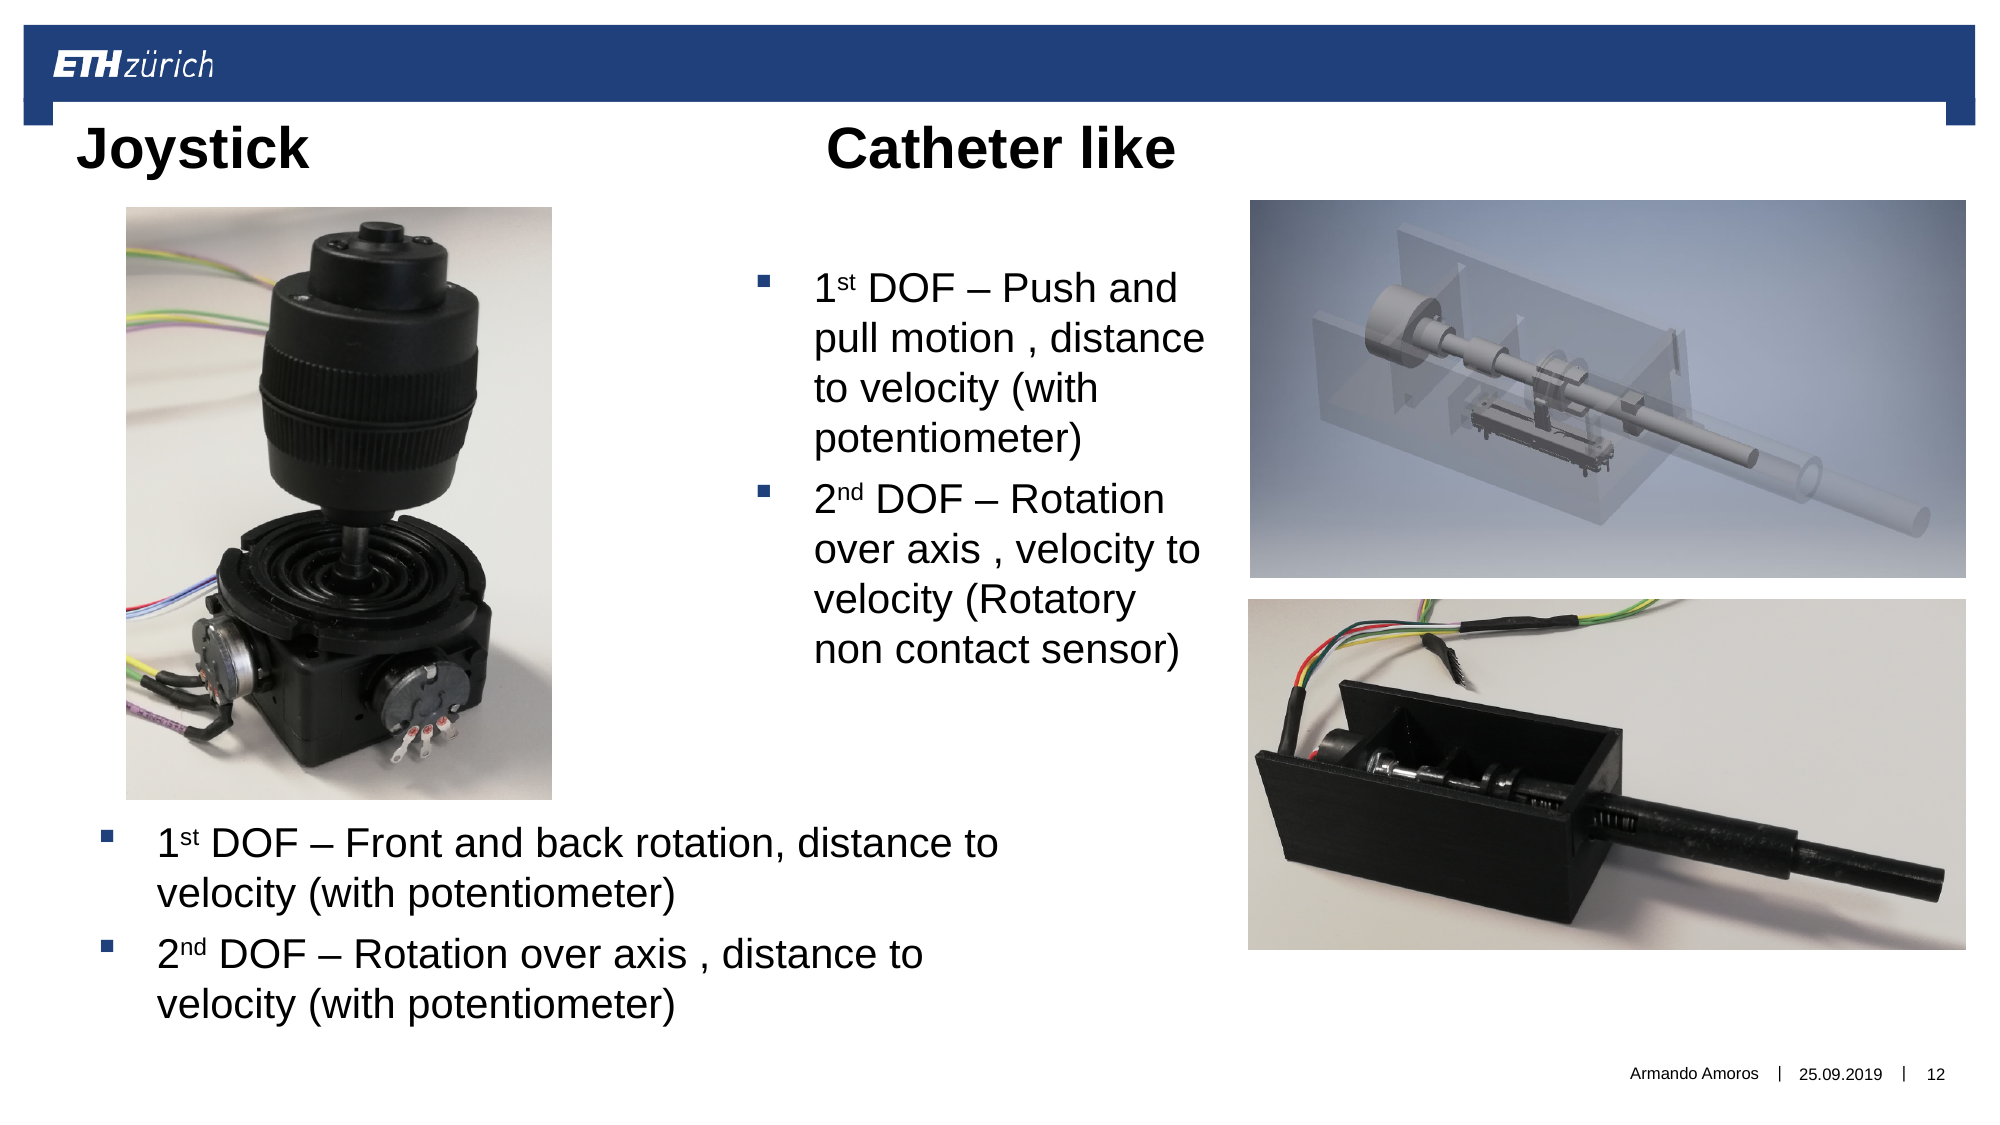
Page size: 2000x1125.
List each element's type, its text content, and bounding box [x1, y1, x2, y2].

title Joystick Catheter like [53, 101, 1946, 262]
picture [125, 207, 552, 801]
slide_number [1790, 1034, 1892, 1112]
picture [1250, 200, 1966, 578]
picture [1247, 599, 1966, 950]
footer Armando Amoros [999, 1034, 1760, 1111]
text_box 1st DOF – Push and pull motion , distance to velocity (with potentiometer) 2nd DOF – Rotation over axis , velocity to velocity (Rotatory non contact sensor) [731, 261, 1232, 963]
slide_number 12 [1906, 1034, 1966, 1112]
list 1st DOF – Front and back rotation, distance to velocity (with potentiometer) 2nd DOF – Rotation over axis , distance to velocity (with potentiometer) [74, 816, 1083, 999]
